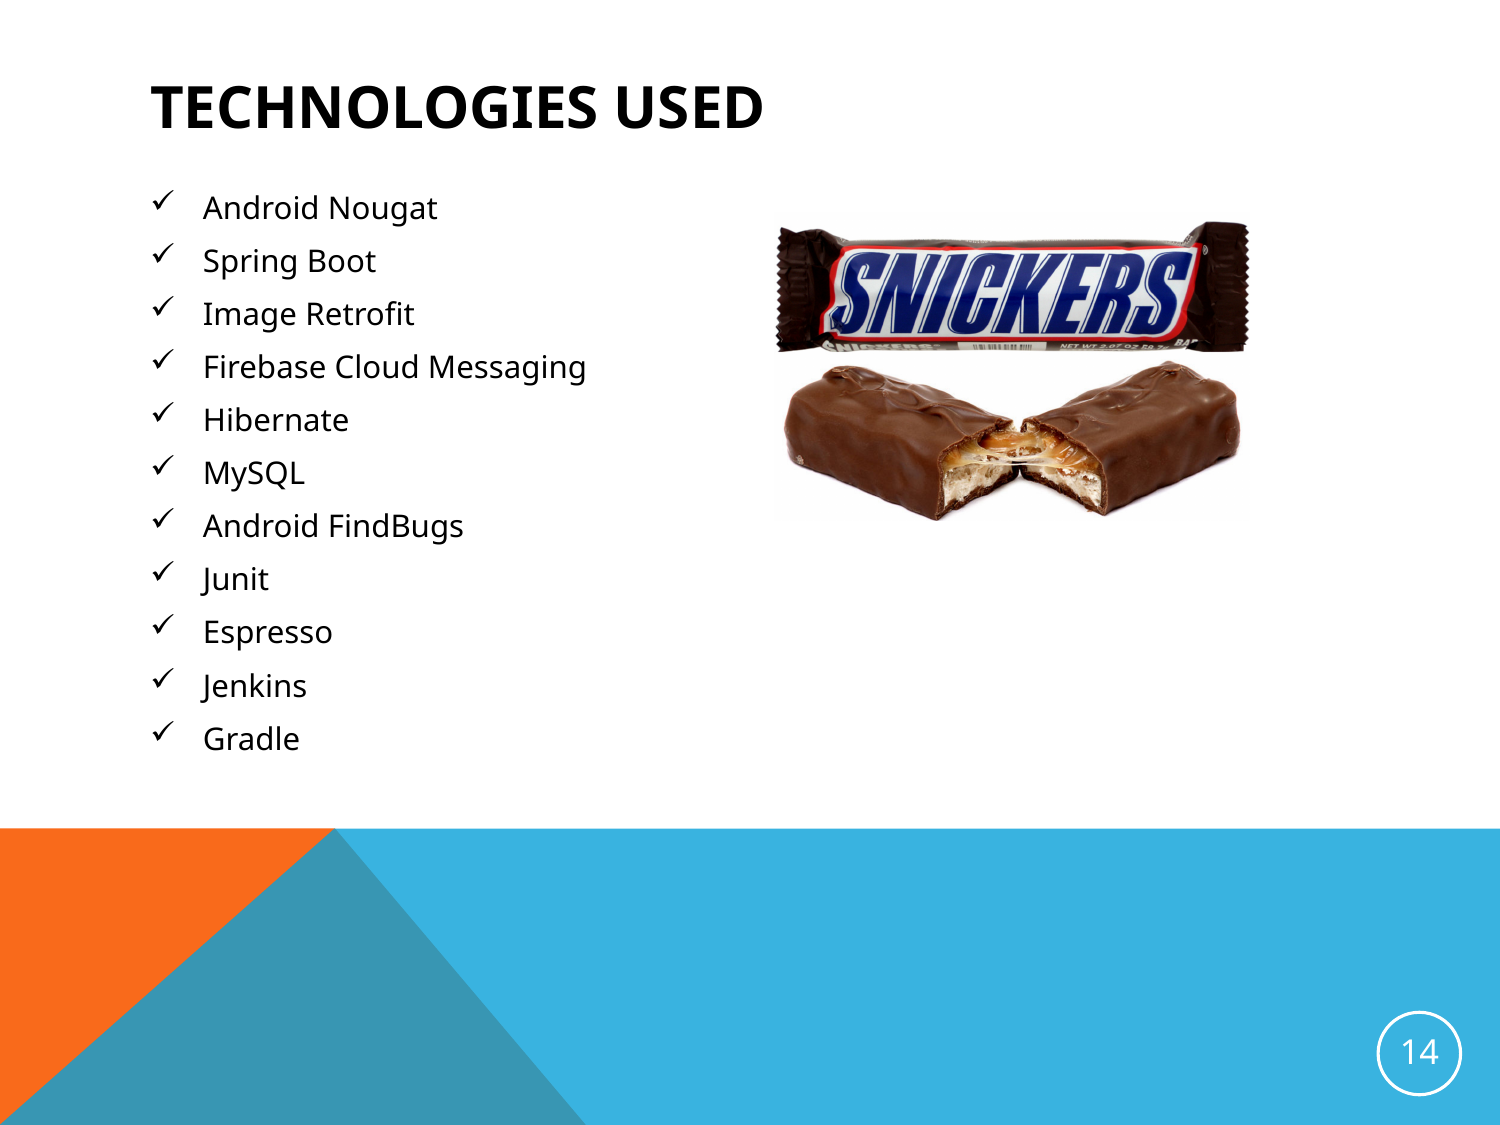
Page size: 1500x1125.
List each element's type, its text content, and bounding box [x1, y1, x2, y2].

list Android Nougat Spring Boot Image Retrofit Firebase Cloud Messaging Hibernate MySQL Android FindBugs Junit Espresso Jenkins Gradle [135, 180, 1369, 768]
slide_number 14 [1376, 1010, 1463, 1097]
picture [774, 212, 1251, 521]
title Technologies Used [135, 60, 1369, 150]
